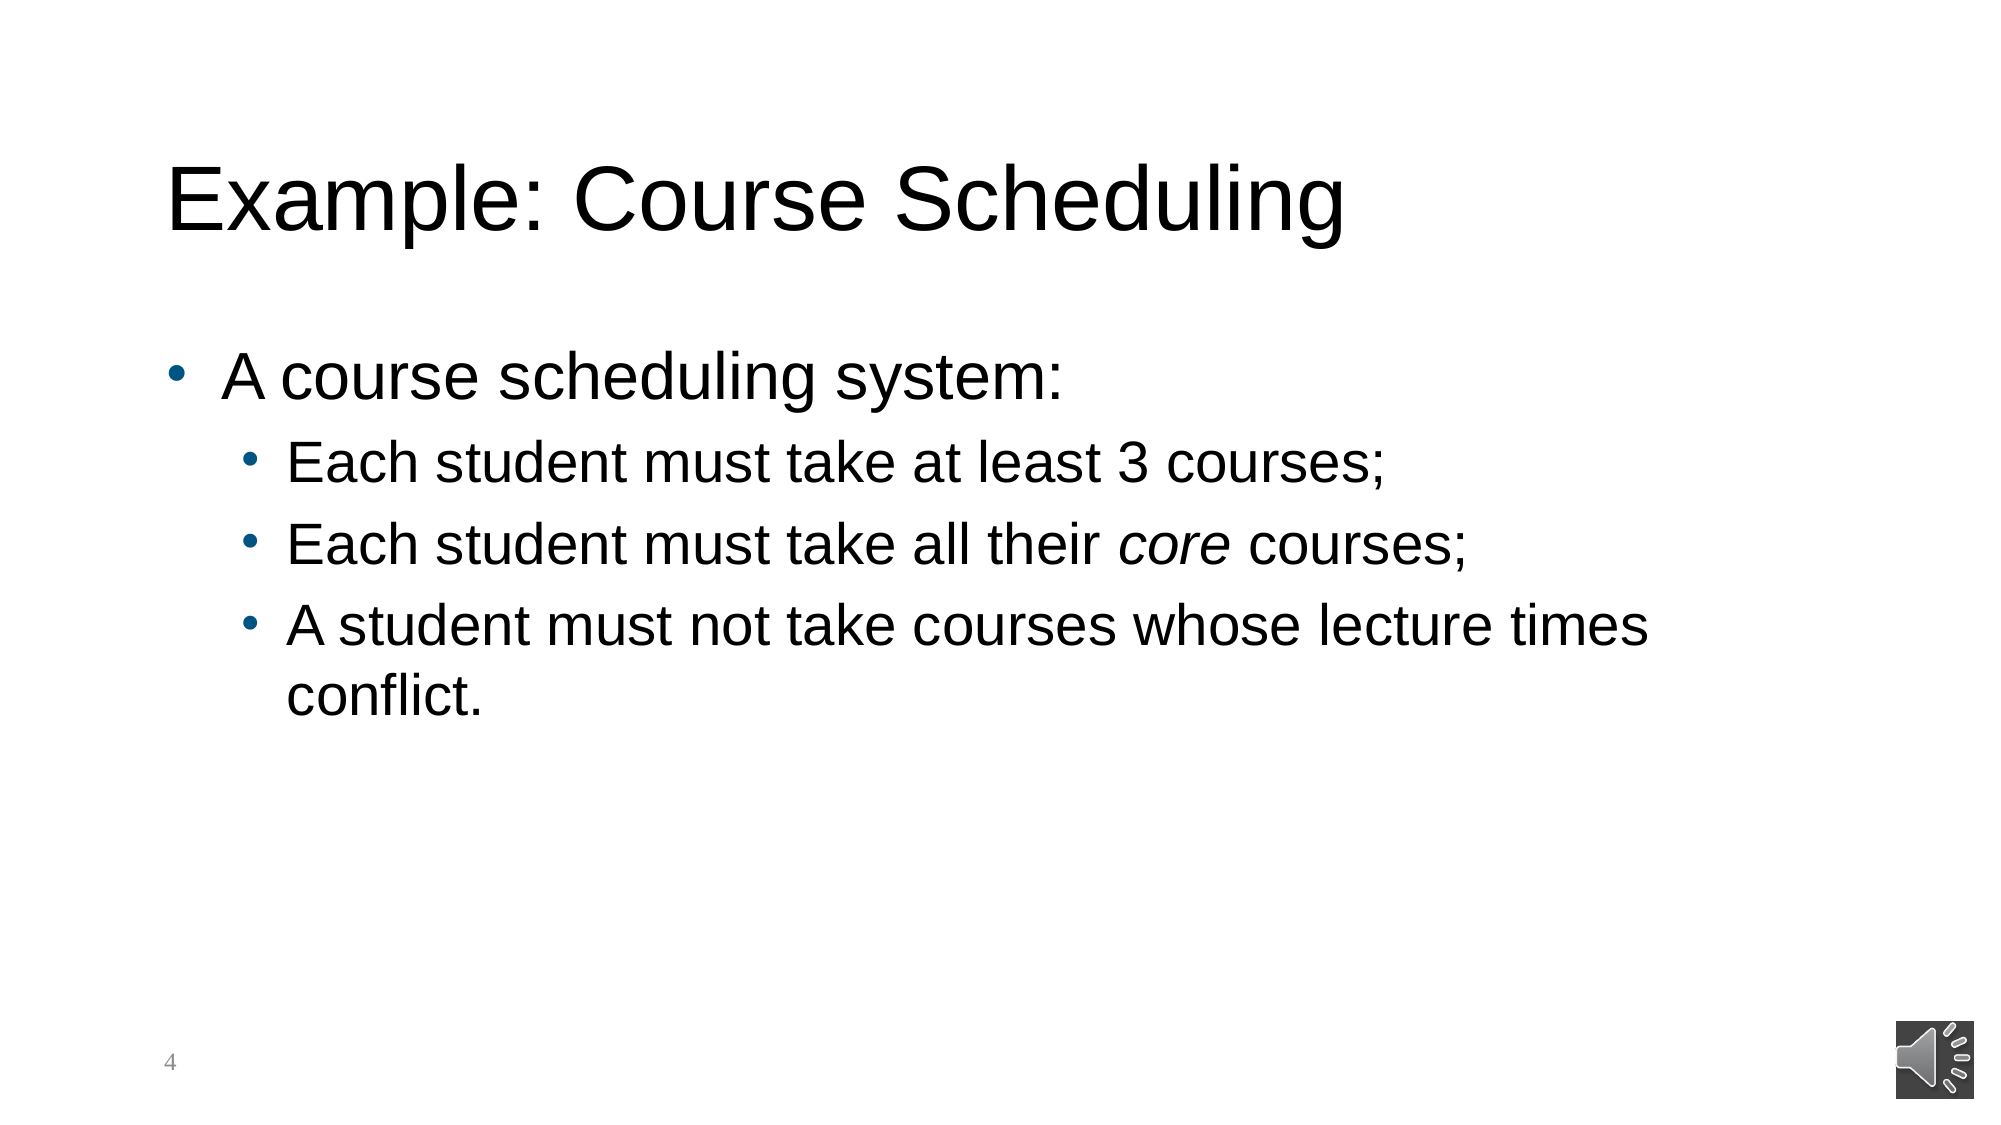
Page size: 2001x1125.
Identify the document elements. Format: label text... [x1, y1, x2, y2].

picture [1894, 1019, 1976, 1101]
slide_number 4 [149, 1030, 288, 1091]
list A course scheduling system: Each student must take at least 3 courses; Each student must take all their core courses; A student must not take courses whose lecture times conflict. [150, 324, 1850, 988]
title Example: Course Scheduling [150, 99, 1850, 288]
